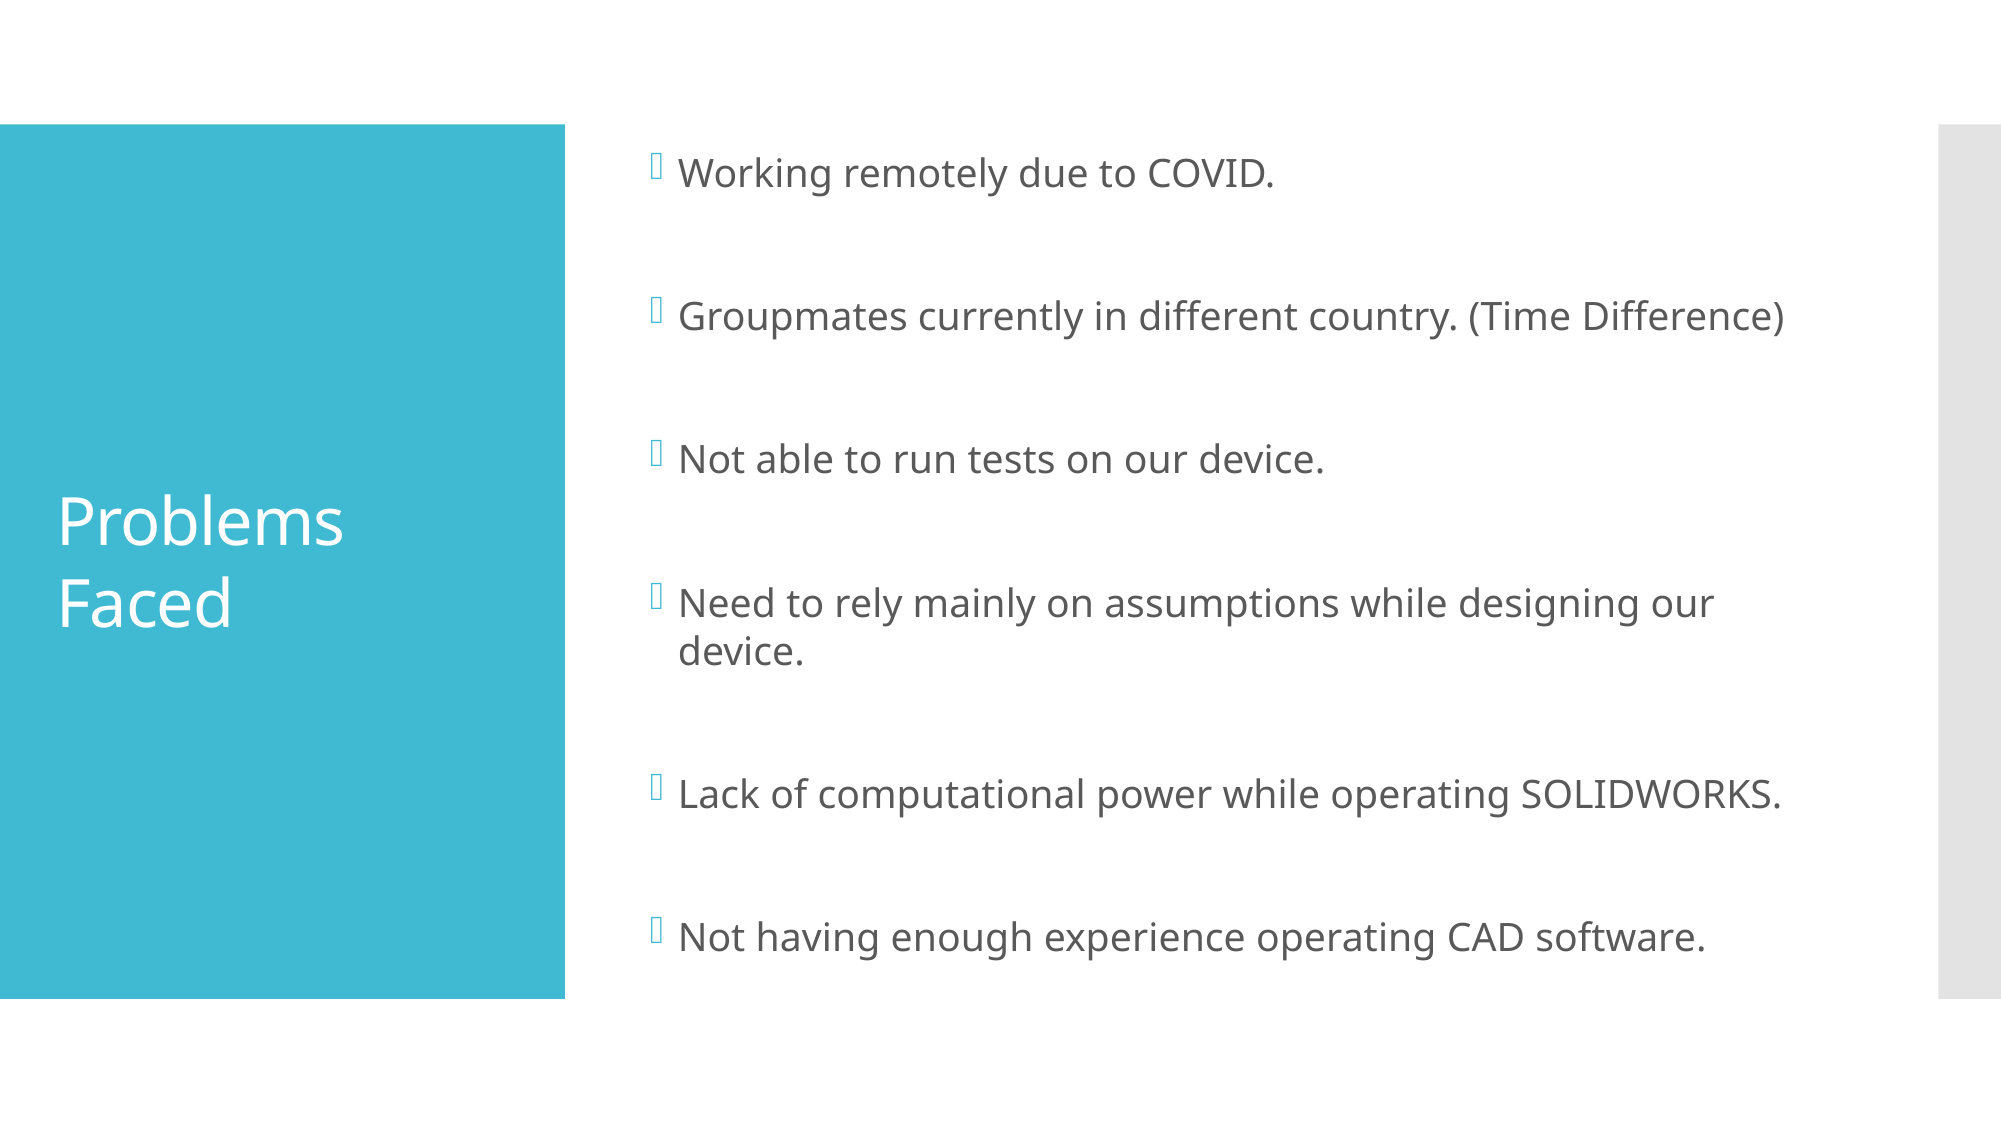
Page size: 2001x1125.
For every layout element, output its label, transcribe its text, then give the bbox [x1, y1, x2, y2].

title Problems Faced [41, 184, 525, 940]
list Working remotely due to COVID. Groupmates currently in different country. (Time Difference) Not able to run tests on our device. Need to rely mainly on assumptions while designing our device. Lack of computational power while operating SOLIDWORKS. Not having enough experience operating CAD software. [634, 141, 1835, 982]
